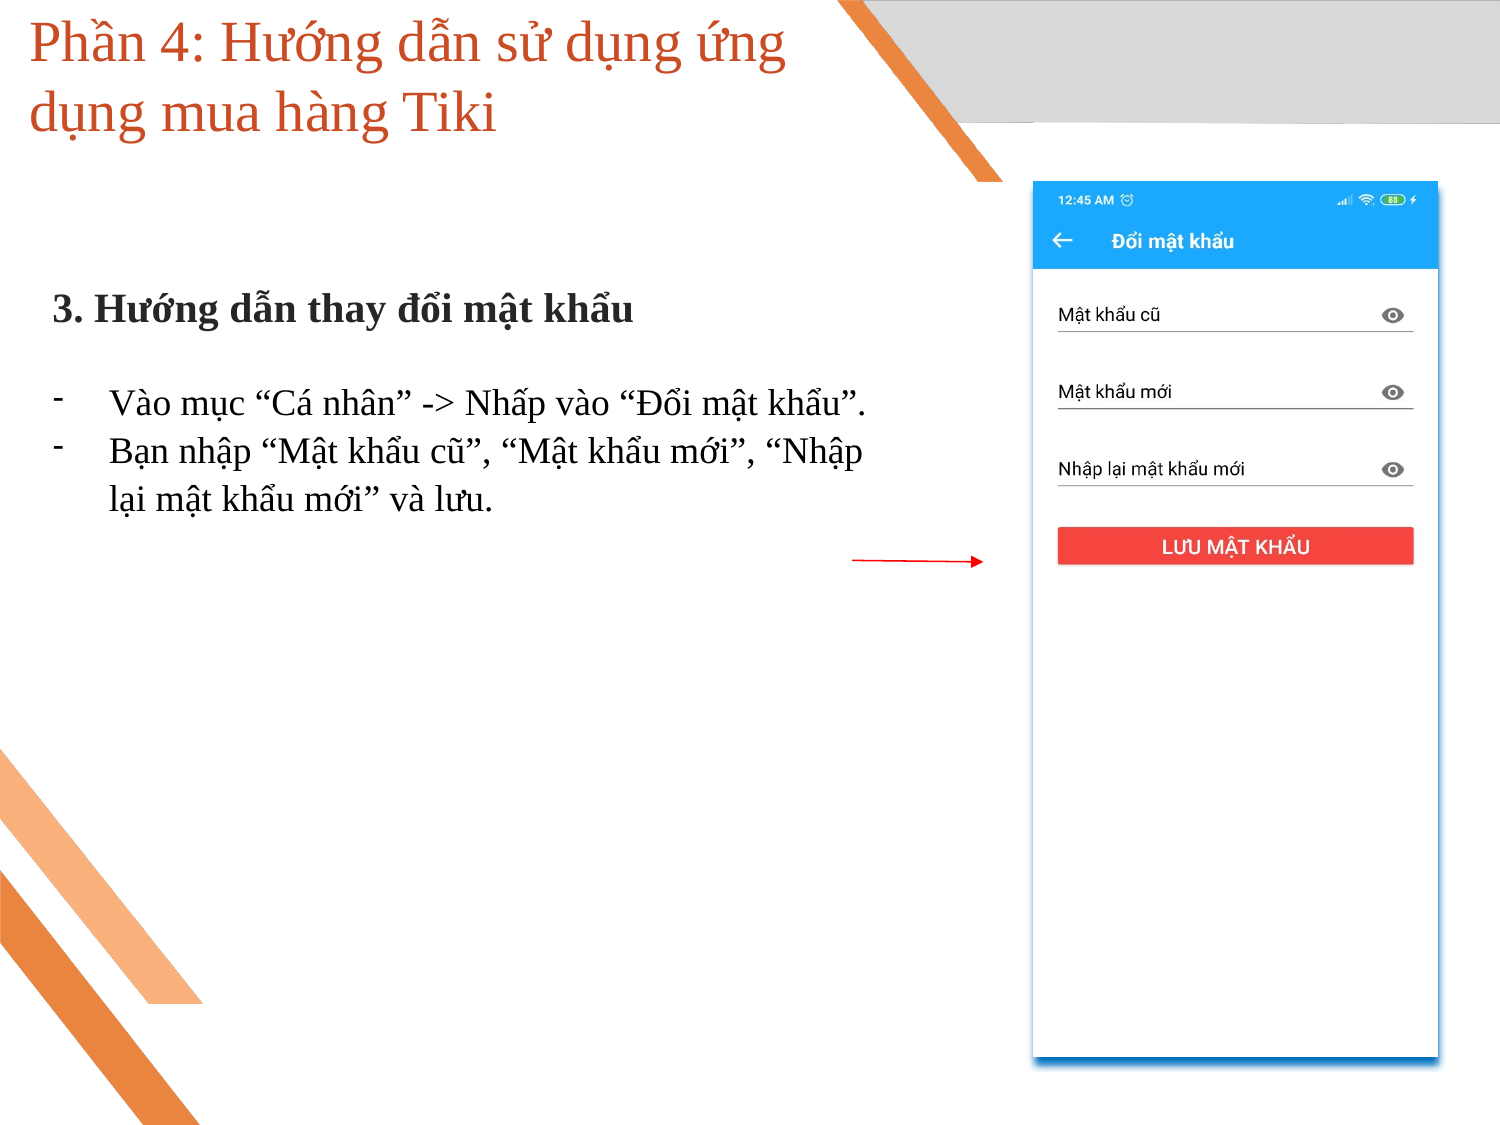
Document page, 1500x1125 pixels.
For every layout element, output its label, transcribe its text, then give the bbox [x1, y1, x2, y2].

text_box Vào mục “Cá nhân” -> Nhấp vào “Đổi mật khẩu”. Bạn nhập “Mật khẩu cũ”, “Mật khẩu mới”, “Nhập lại mật khẩu mới” và lưu. [37, 367, 925, 527]
text_box 3. Hướng dẫn thay đổi mật khẩu [37, 273, 663, 339]
picture [0, 745, 203, 1125]
title Phần 4: Hướng dẫn sử dụng ứng dụng mua hàng Tiki [0, 7, 838, 139]
picture [1033, 181, 1438, 1057]
picture [837, 0, 1500, 182]
